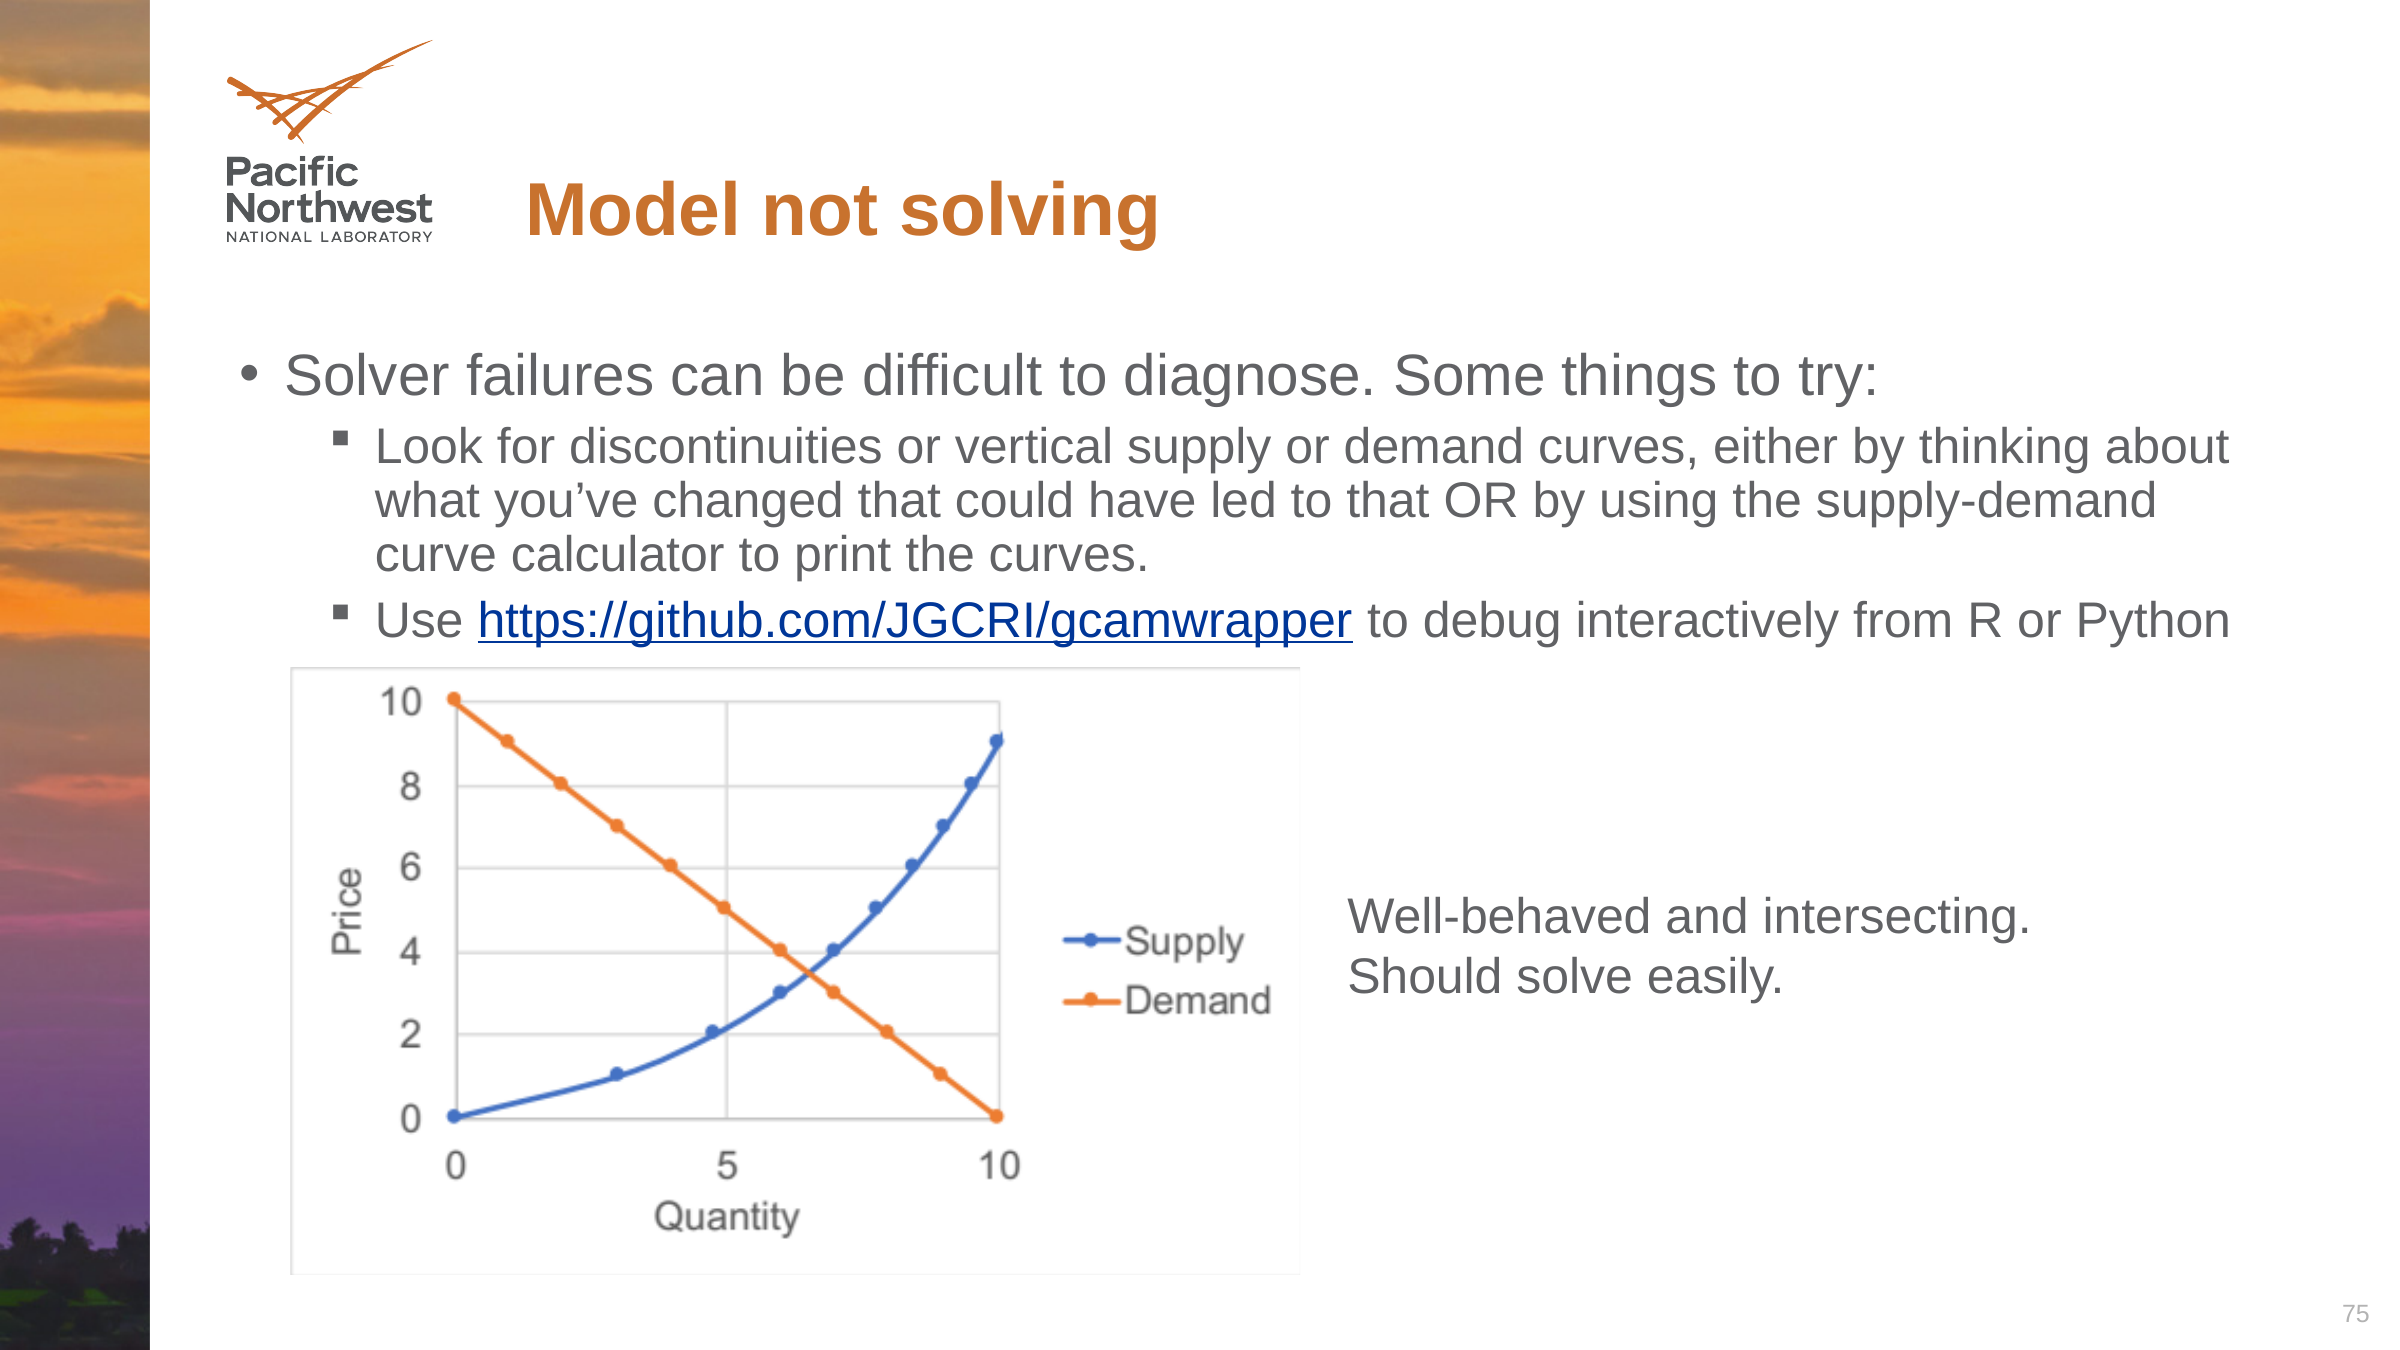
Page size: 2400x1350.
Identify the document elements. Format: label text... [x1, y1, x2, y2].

list Solver failures can be difficult to diagnose. Some things to try: Look for discontinuities or vertical supply or demand curves, either by thinking about what you’ve changed that could have led to that OR by using the supply-demand curve calculator to print the curves. Use https://github.com/JGCRI/gcamwrapper to debug interactively from R or Python [225, 337, 2271, 1238]
text_box Well-behaved and intersecting. Should solve easily. [1332, 876, 2202, 1011]
picture [290, 667, 1301, 1275]
slide_number 75 [2295, 1275, 2370, 1350]
title Model not solving [525, 44, 2325, 260]
picture [225, 38, 435, 244]
picture [0, 0, 149, 1350]
